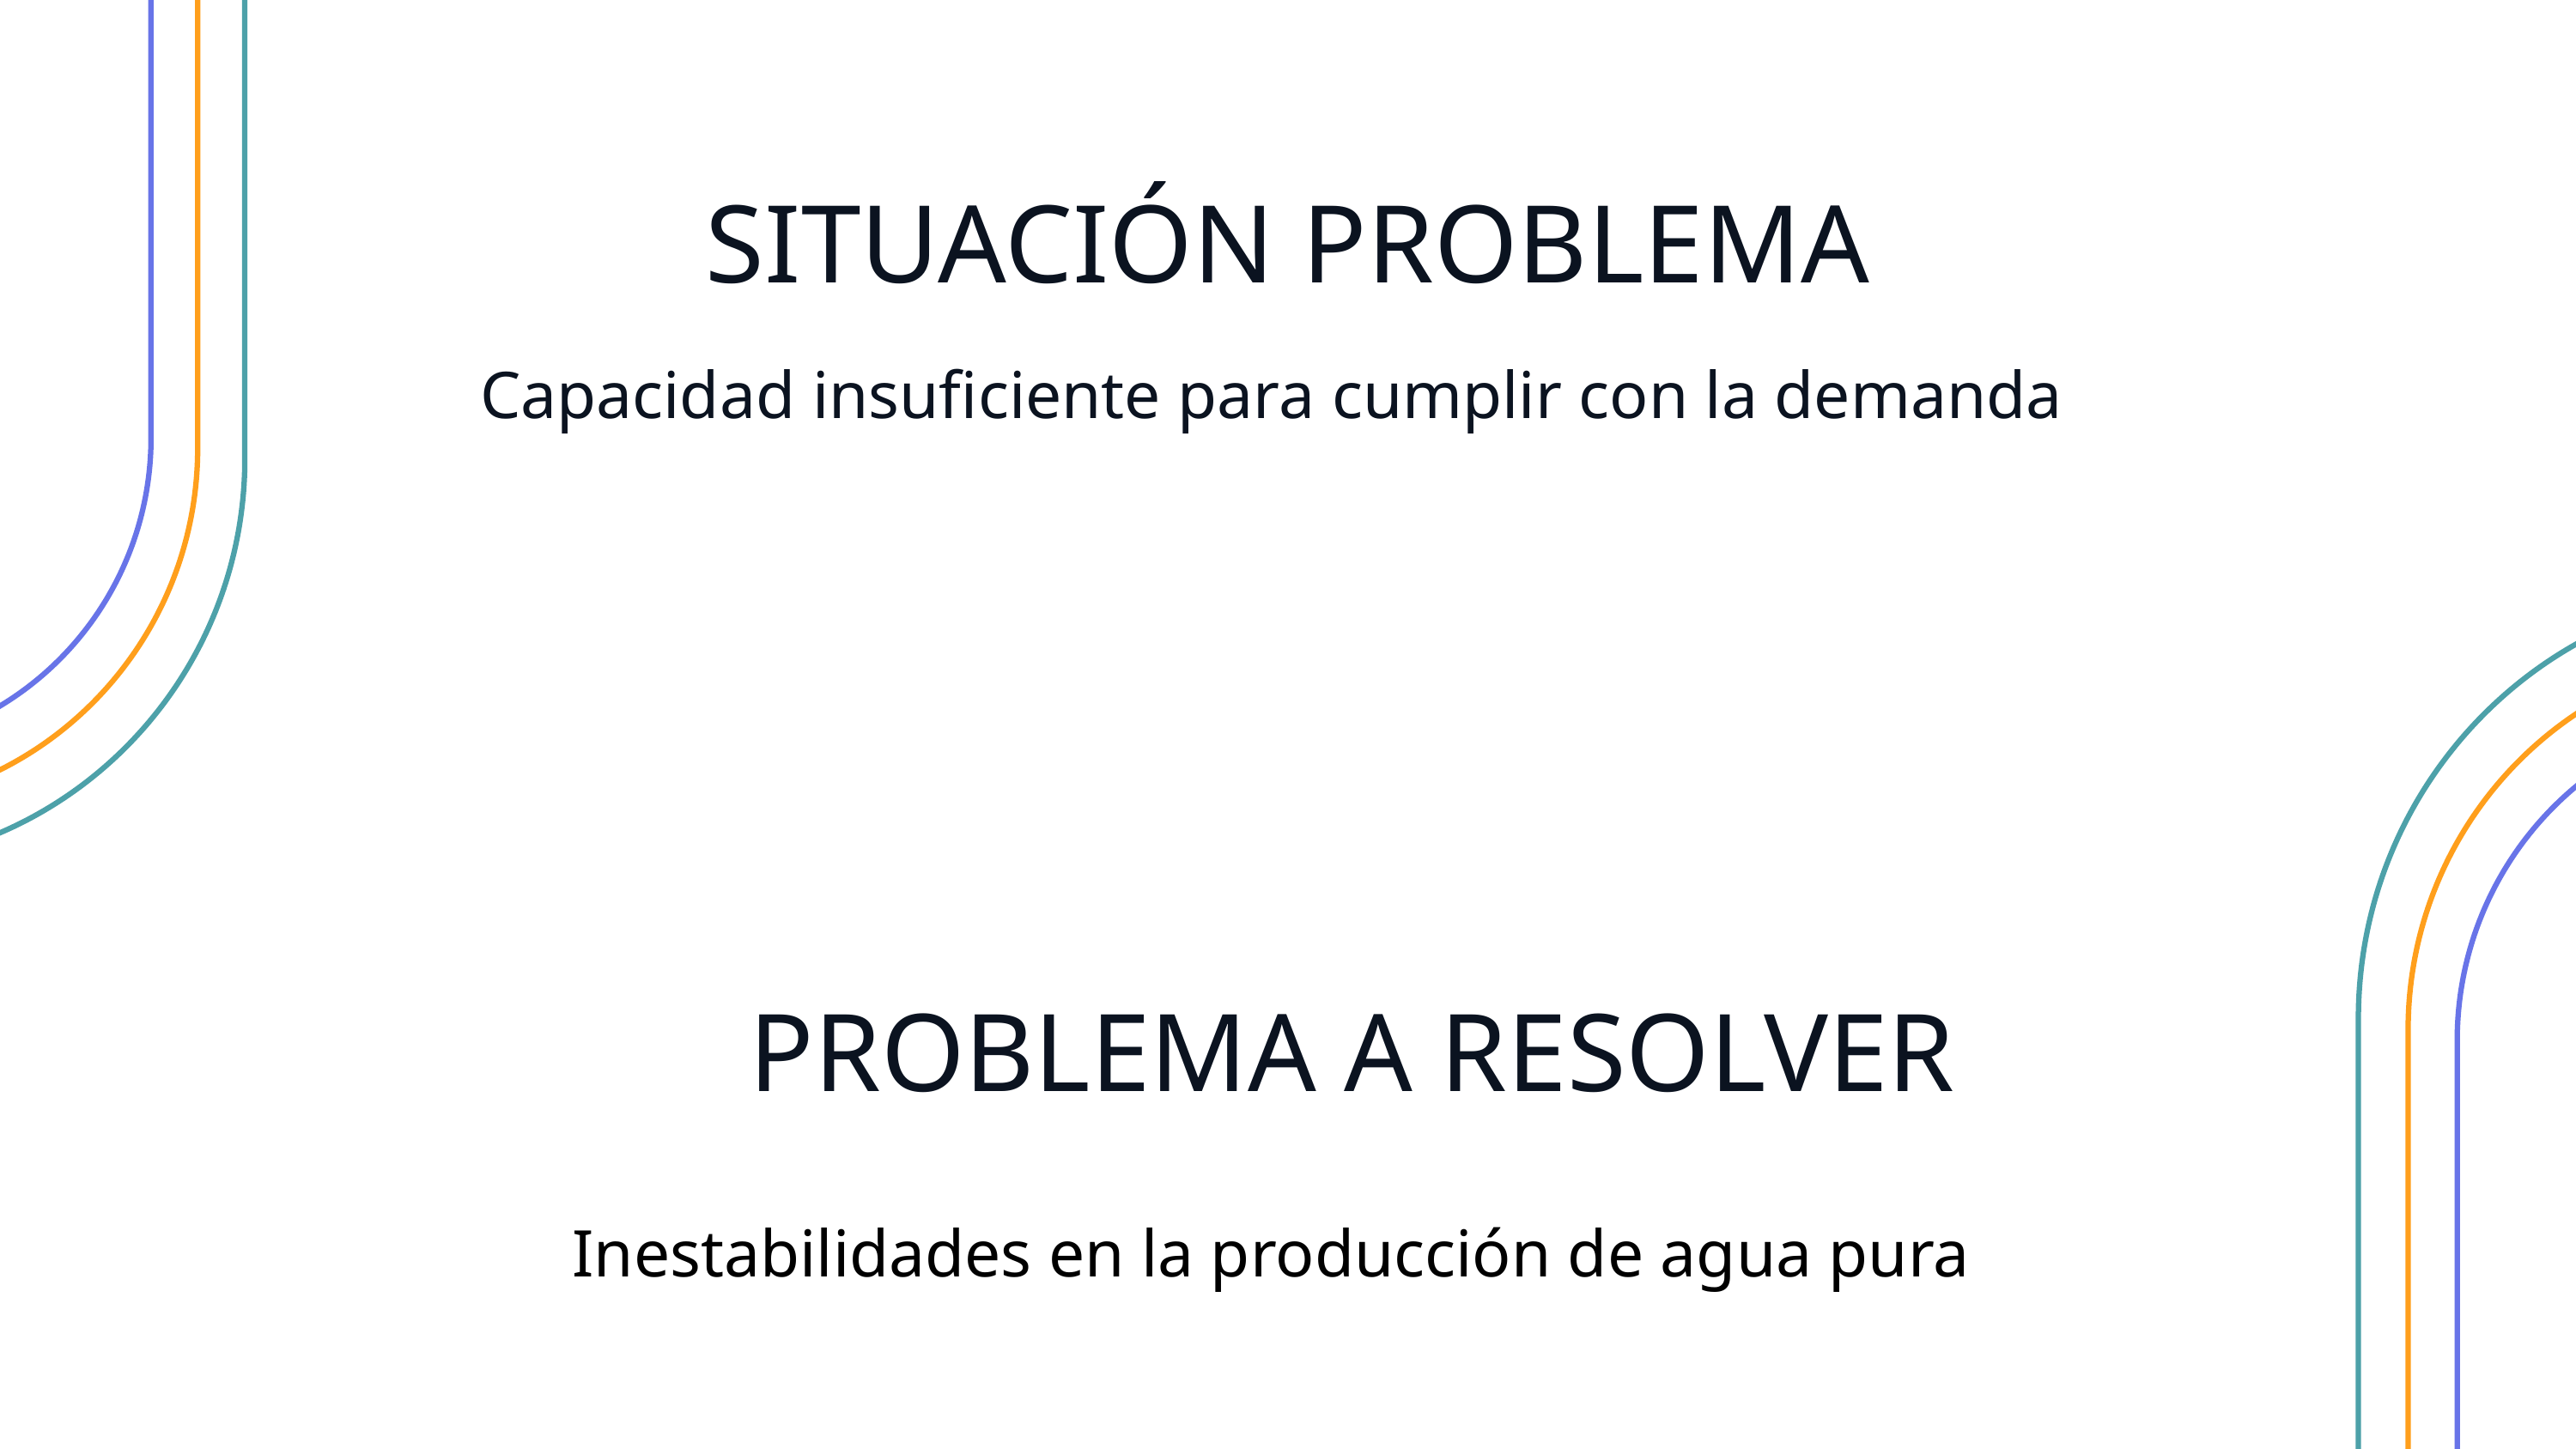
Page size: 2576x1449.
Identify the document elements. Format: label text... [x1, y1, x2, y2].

text_box SITUACIÓN PROBLEMA [250, 149, 2432, 305]
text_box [0, 0, 246, 866]
text_box Capacidad insuficiente para cumplir con la demanda [386, 323, 2190, 432]
text_box PROBLEMA A RESOLVER [144, 957, 2354, 1113]
text_box Inestabilidades en la producción de agua pura [386, 1181, 2190, 1290]
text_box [2358, 589, 2576, 1449]
